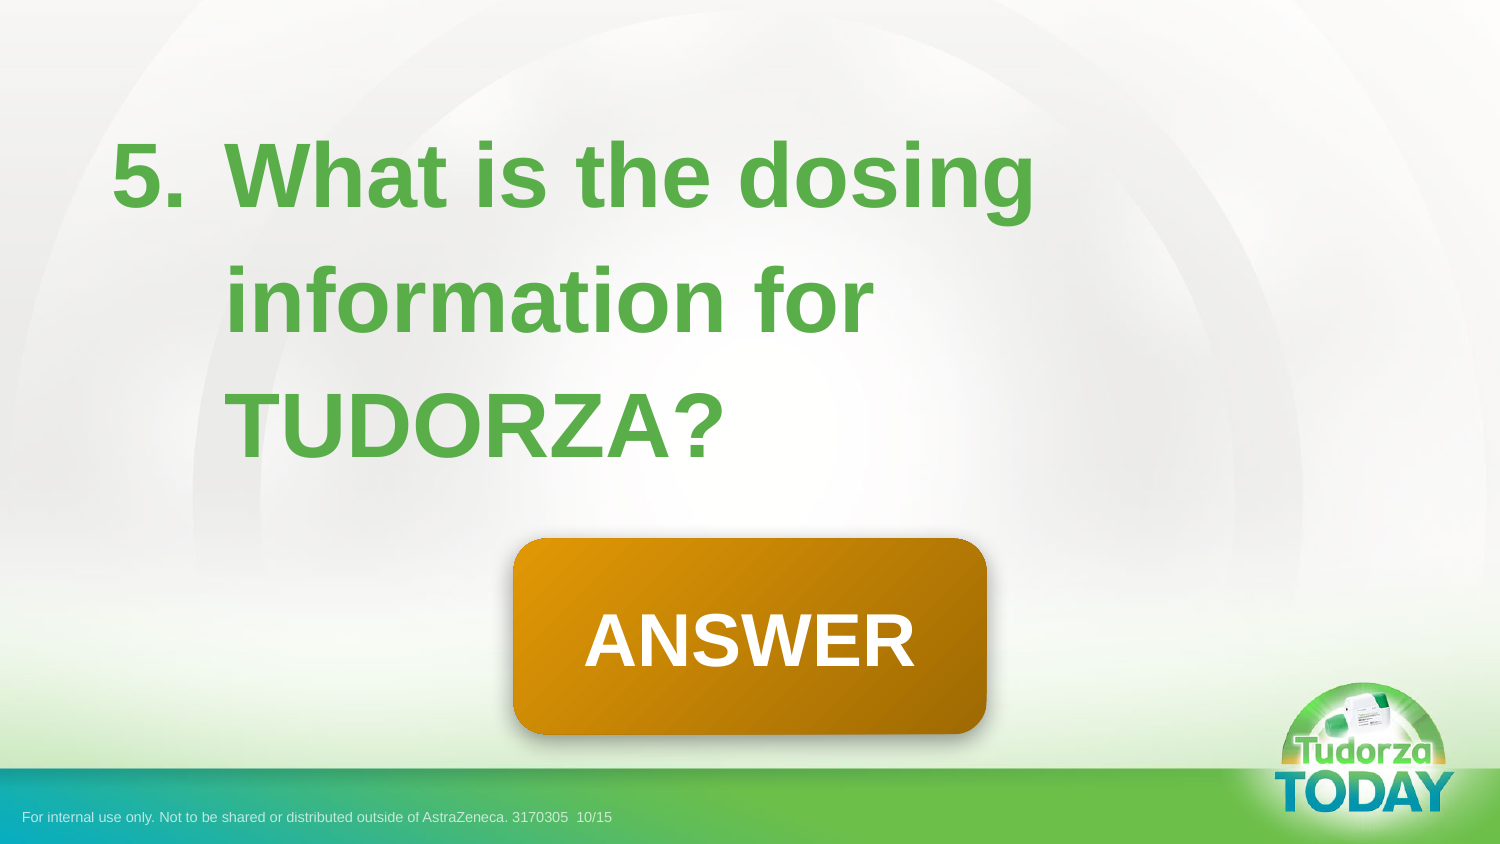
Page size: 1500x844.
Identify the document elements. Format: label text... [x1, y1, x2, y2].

list 5. What is the dosing information for TUDORZA? [96, 92, 1399, 551]
picture [0, 0, 1500, 844]
